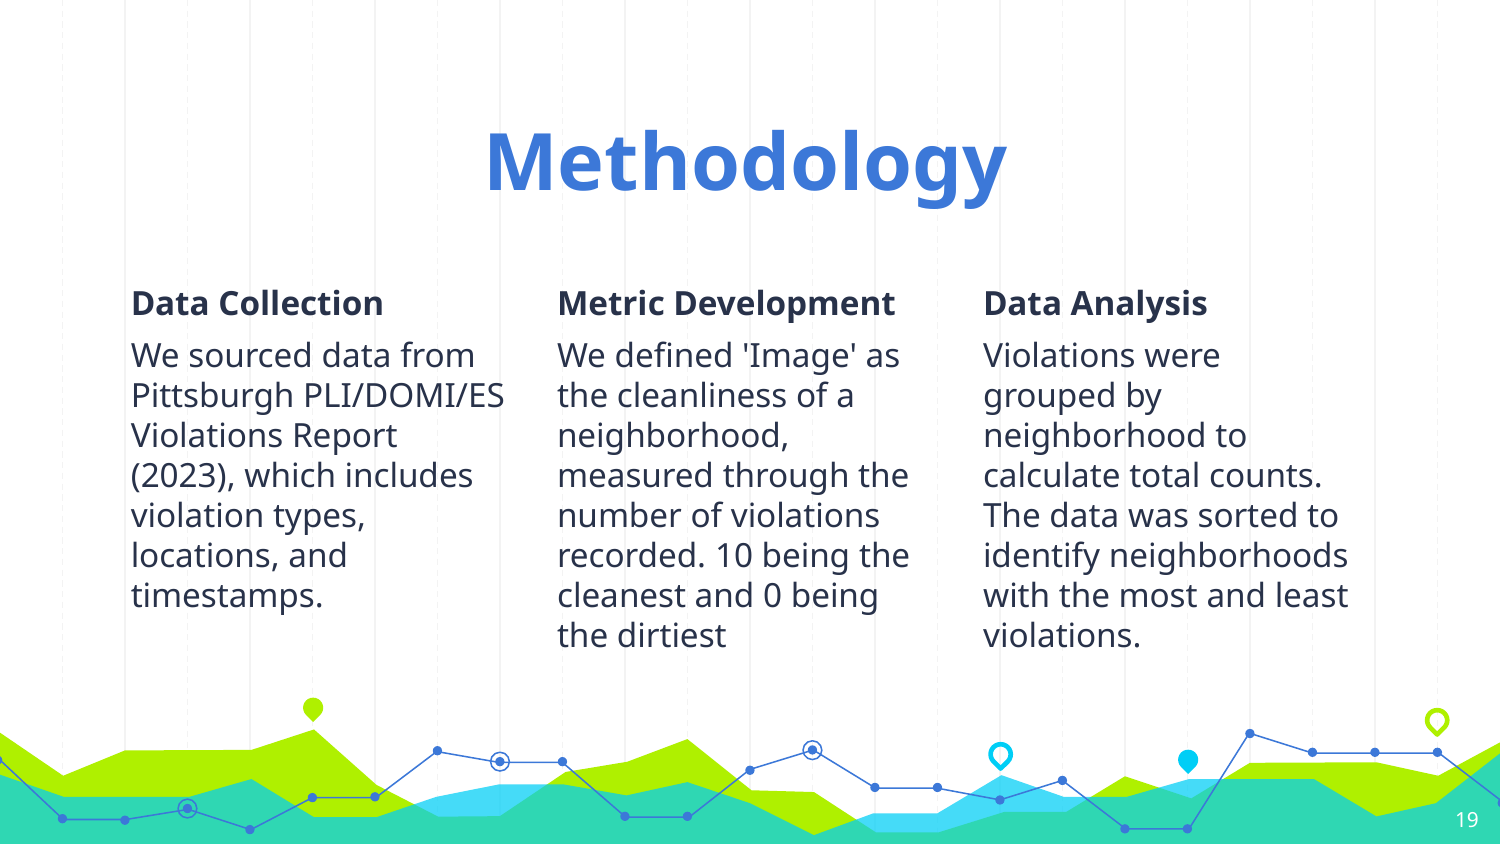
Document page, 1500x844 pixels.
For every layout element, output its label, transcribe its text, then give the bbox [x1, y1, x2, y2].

list Metric Development We defined 'Image' as the cleanliness of a neighborhood, measured through the number of violations recorded. 10 being the cleanest and 0 being the dirtiest [542, 266, 948, 711]
list Data Analysis Violations were grouped by neighborhood to calculate total counts. The data was sorted to identify neighborhoods with the most and least violations. [968, 266, 1374, 711]
title Methodology [171, 103, 1320, 222]
slide_number ‹#› [1403, 791, 1494, 844]
list Data Collection We sourced data from Pittsburgh PLI/DOMI/ES Violations Report (2023), which includes violation types, locations, and timestamps. [115, 266, 522, 711]
